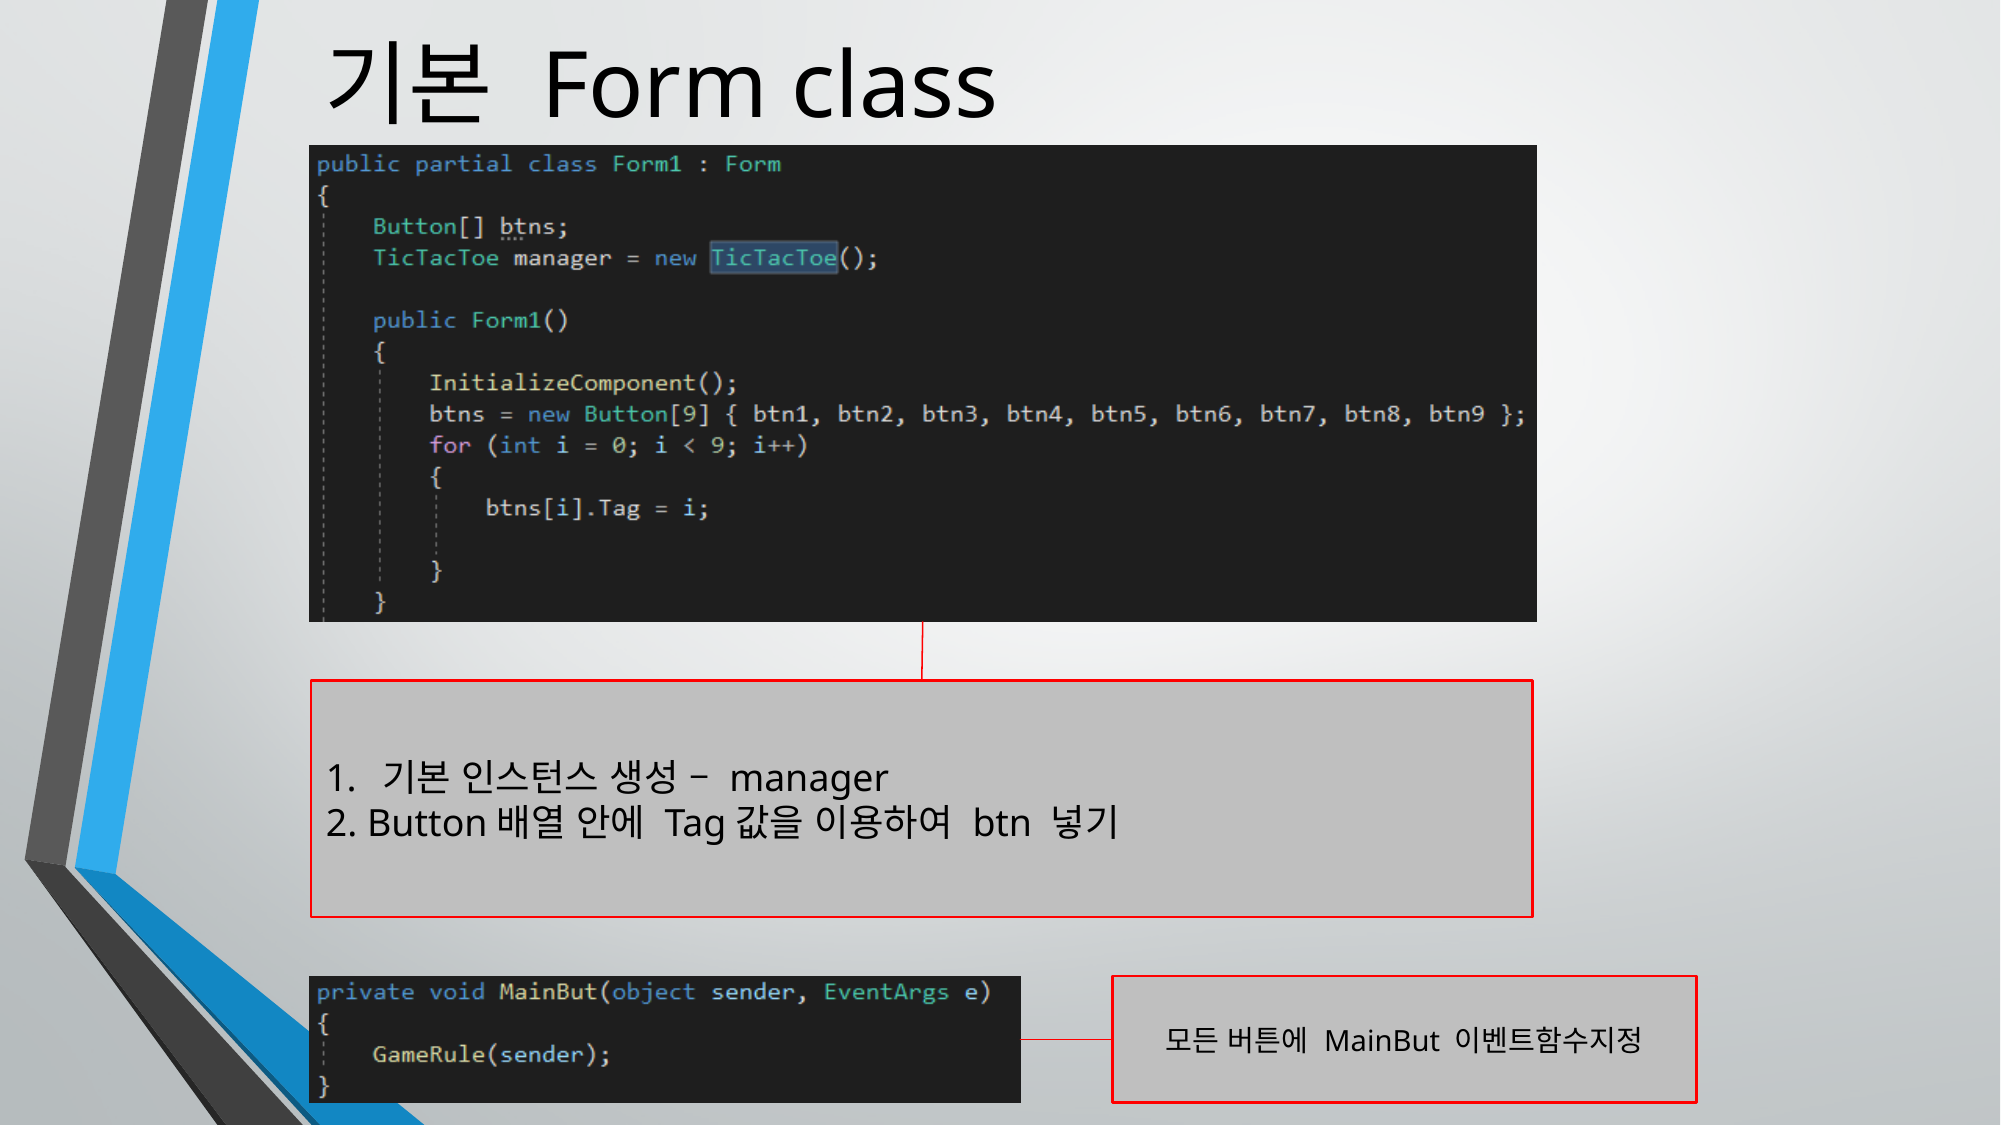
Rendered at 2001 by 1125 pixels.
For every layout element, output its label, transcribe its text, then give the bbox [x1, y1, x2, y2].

text_box 모든 버튼에 MainBut 이벤트함수지정 [1111, 975, 1698, 1104]
text_box 기본 인스턴스 생성 – manager 2. Button배열 안에 Tag값을 이용하여 btn 넣기 [310, 679, 1534, 918]
picture [309, 975, 1021, 1103]
picture [309, 145, 1537, 623]
text_box 기본 Form class [309, 18, 1113, 144]
